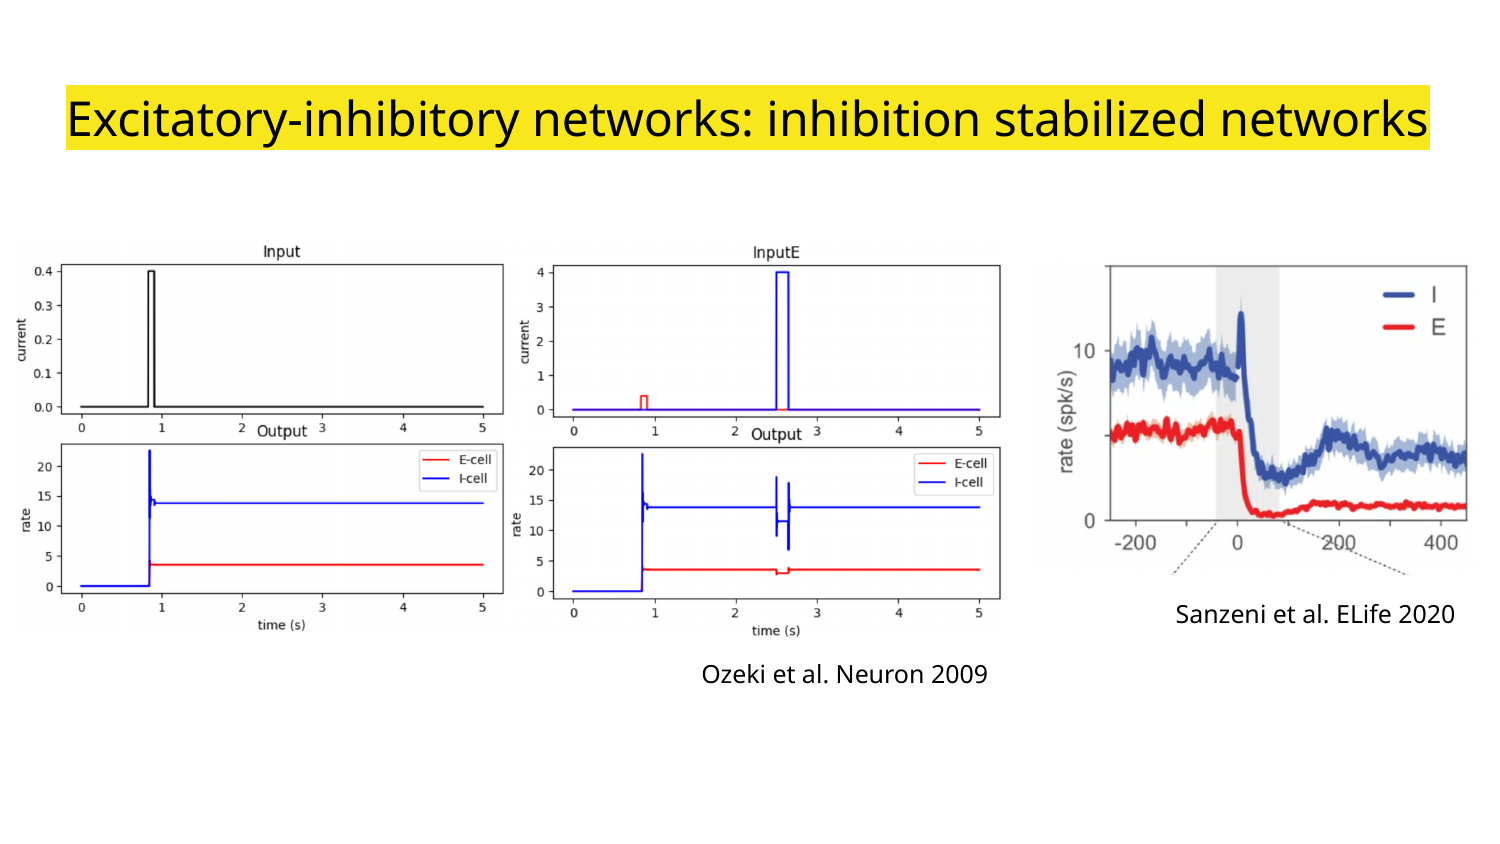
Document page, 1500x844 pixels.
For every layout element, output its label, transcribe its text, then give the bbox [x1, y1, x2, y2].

text_box Sanzeni et al. ELife 2020 [1160, 583, 1500, 644]
text_box Ozeki et al. Neuron 2009 [686, 643, 1442, 704]
picture [1027, 262, 1479, 576]
picture [10, 236, 1004, 645]
title Excitatory-inhibitory networks: inhibition stabilized networks [51, 72, 1449, 167]
